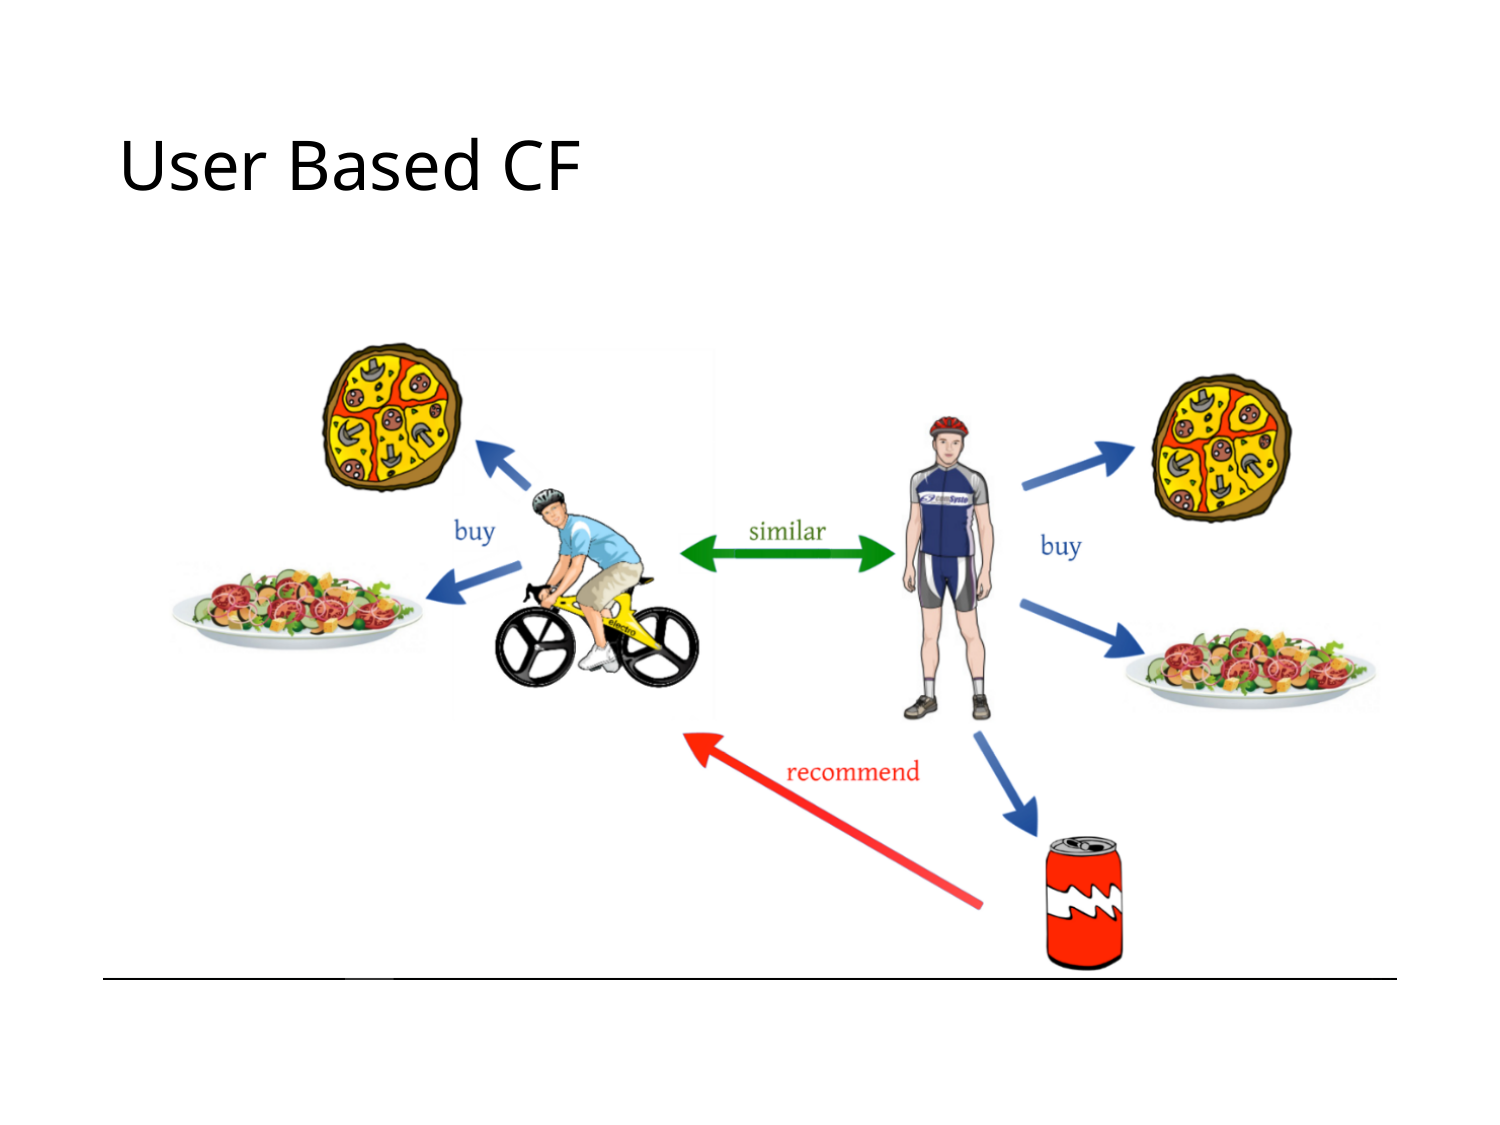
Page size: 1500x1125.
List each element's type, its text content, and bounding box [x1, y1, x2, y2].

title User Based CF [103, 59, 1397, 278]
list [103, 333, 1397, 980]
